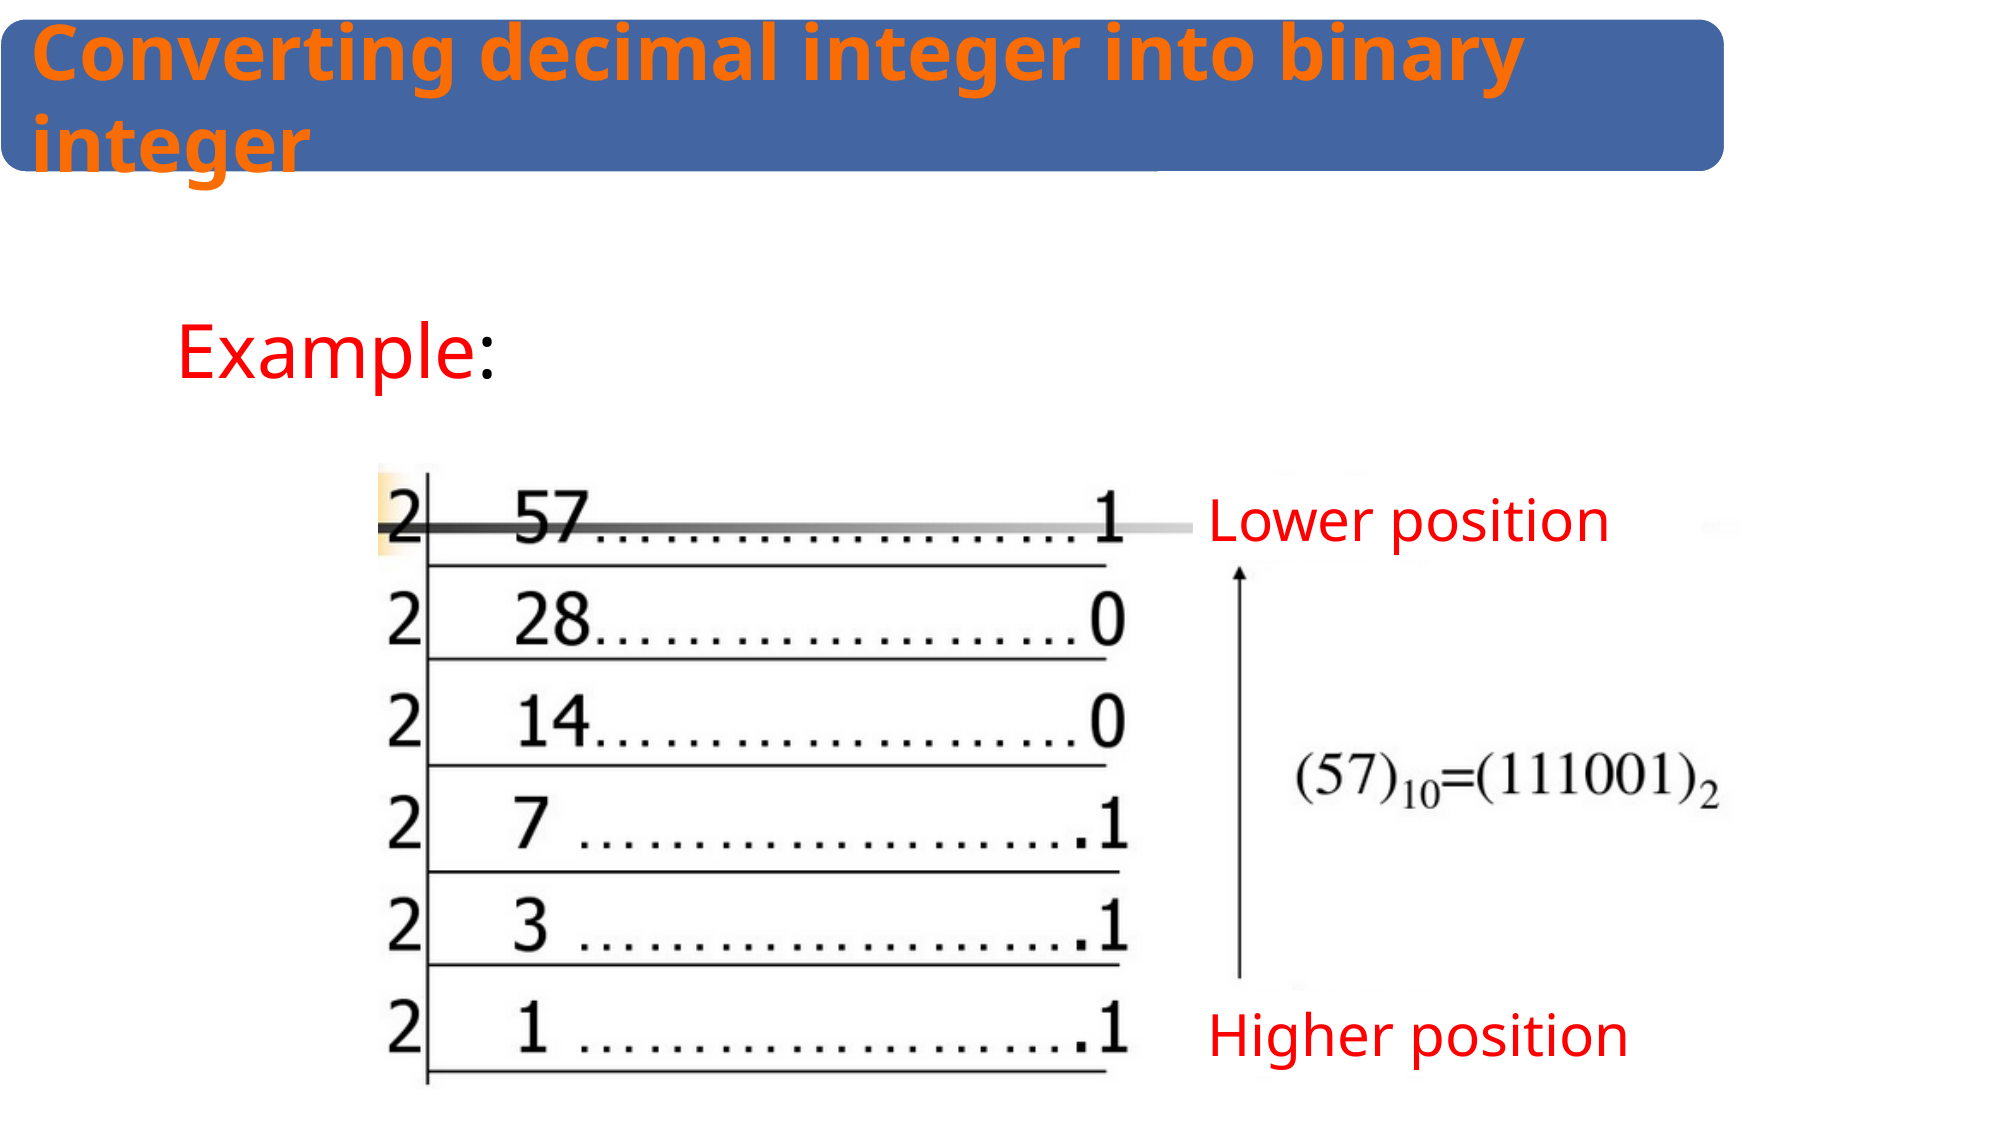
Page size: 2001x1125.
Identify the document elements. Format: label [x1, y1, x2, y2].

text_box [137, 59, 1863, 249]
picture [378, 463, 1740, 1090]
